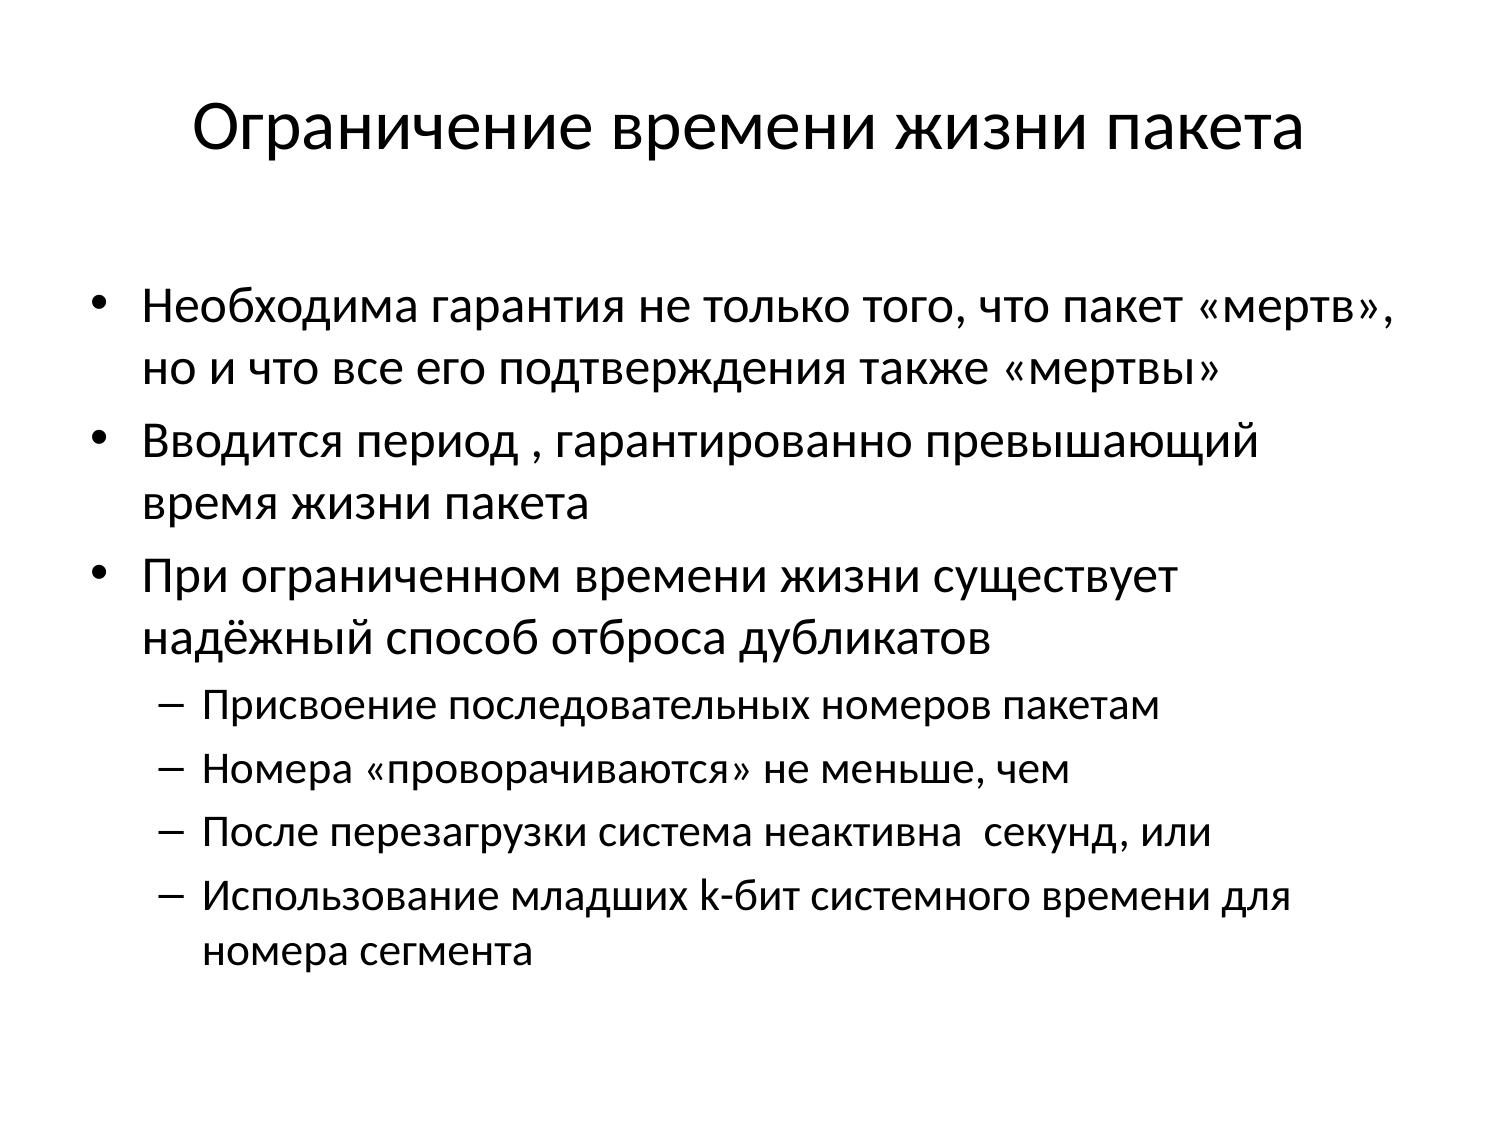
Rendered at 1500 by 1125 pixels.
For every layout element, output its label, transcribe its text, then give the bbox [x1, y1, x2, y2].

title Ограничение времени жизни пакета [75, 45, 1425, 197]
